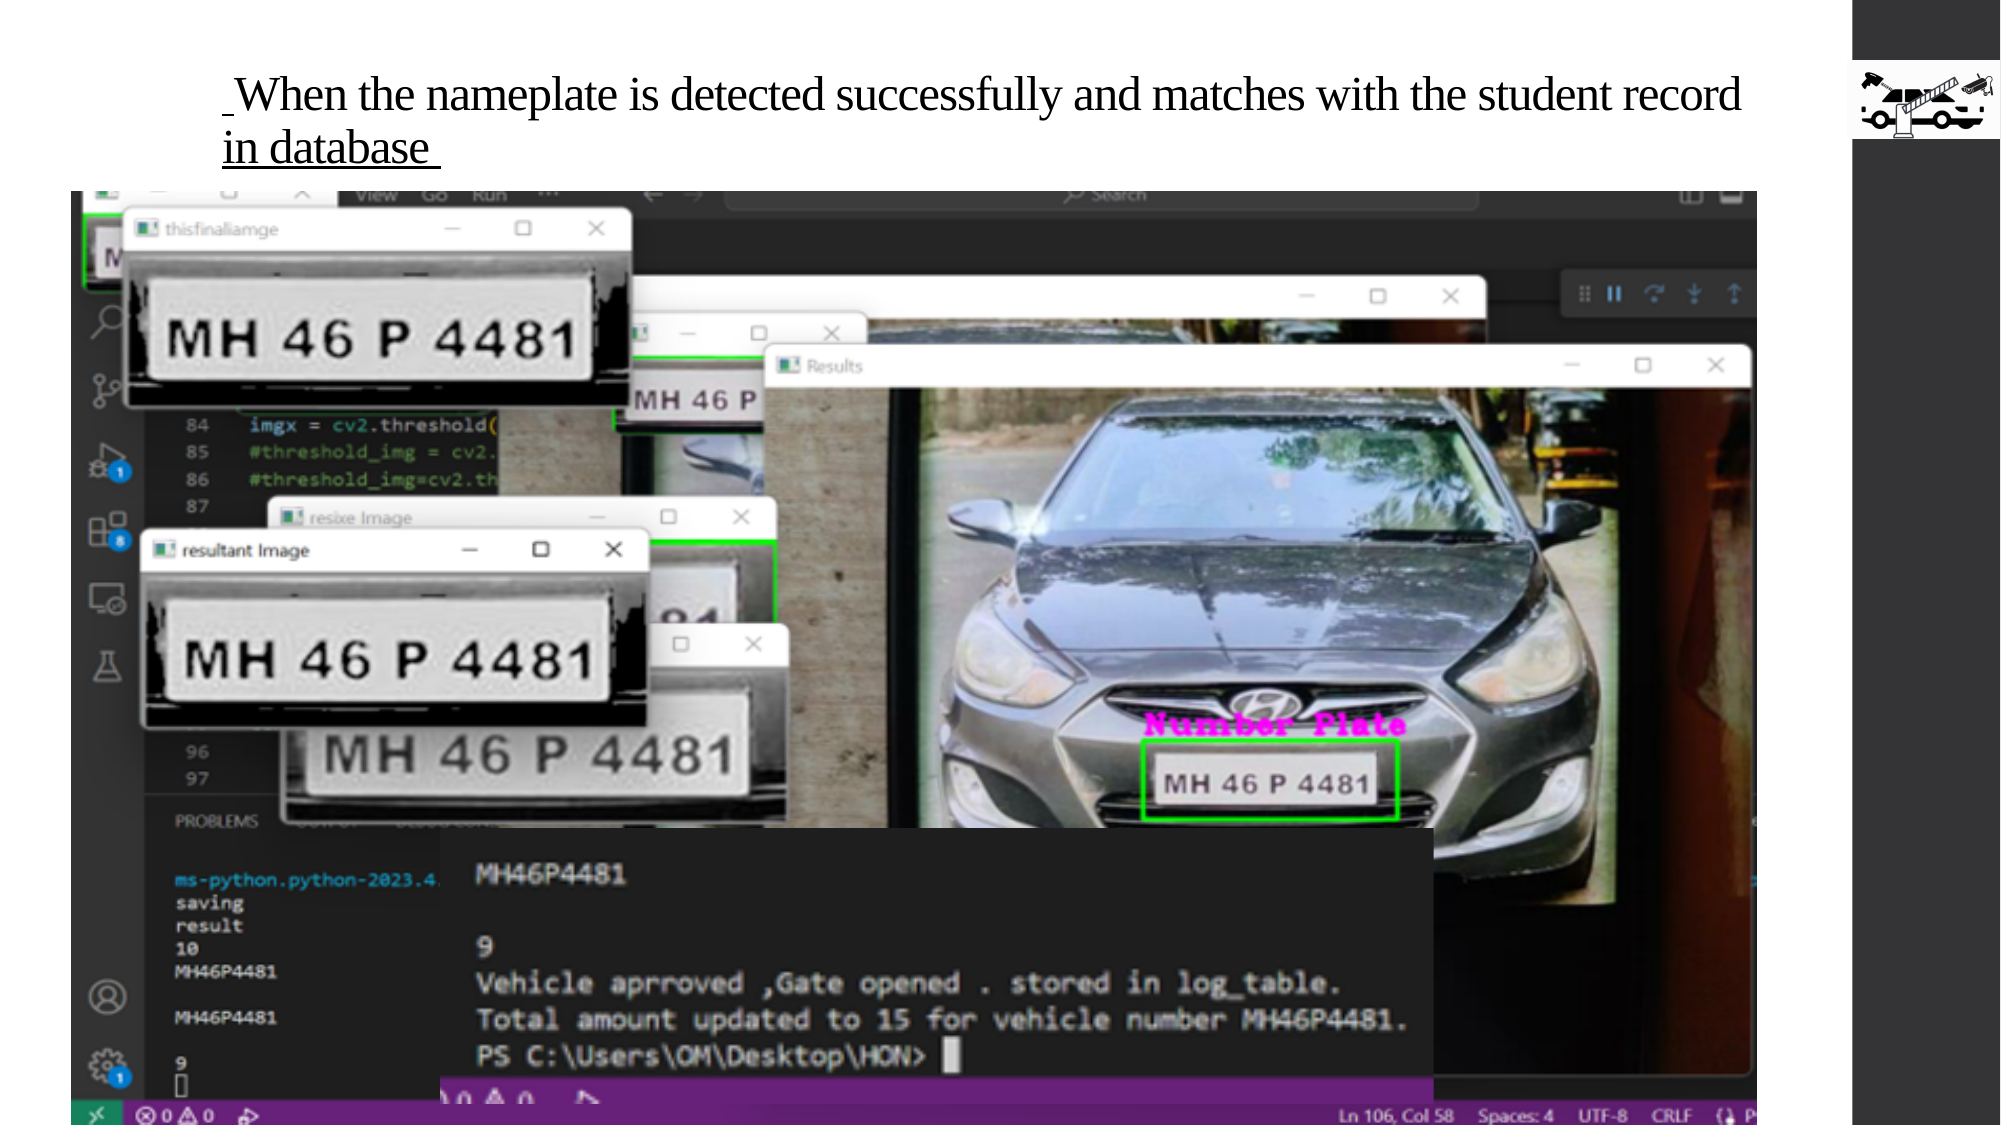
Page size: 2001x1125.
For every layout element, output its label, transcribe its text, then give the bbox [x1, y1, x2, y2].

title When the nameplate is detected successfully and matches with the student record in database [206, 60, 1797, 278]
picture [71, 191, 1757, 1125]
picture [1846, 59, 2000, 139]
